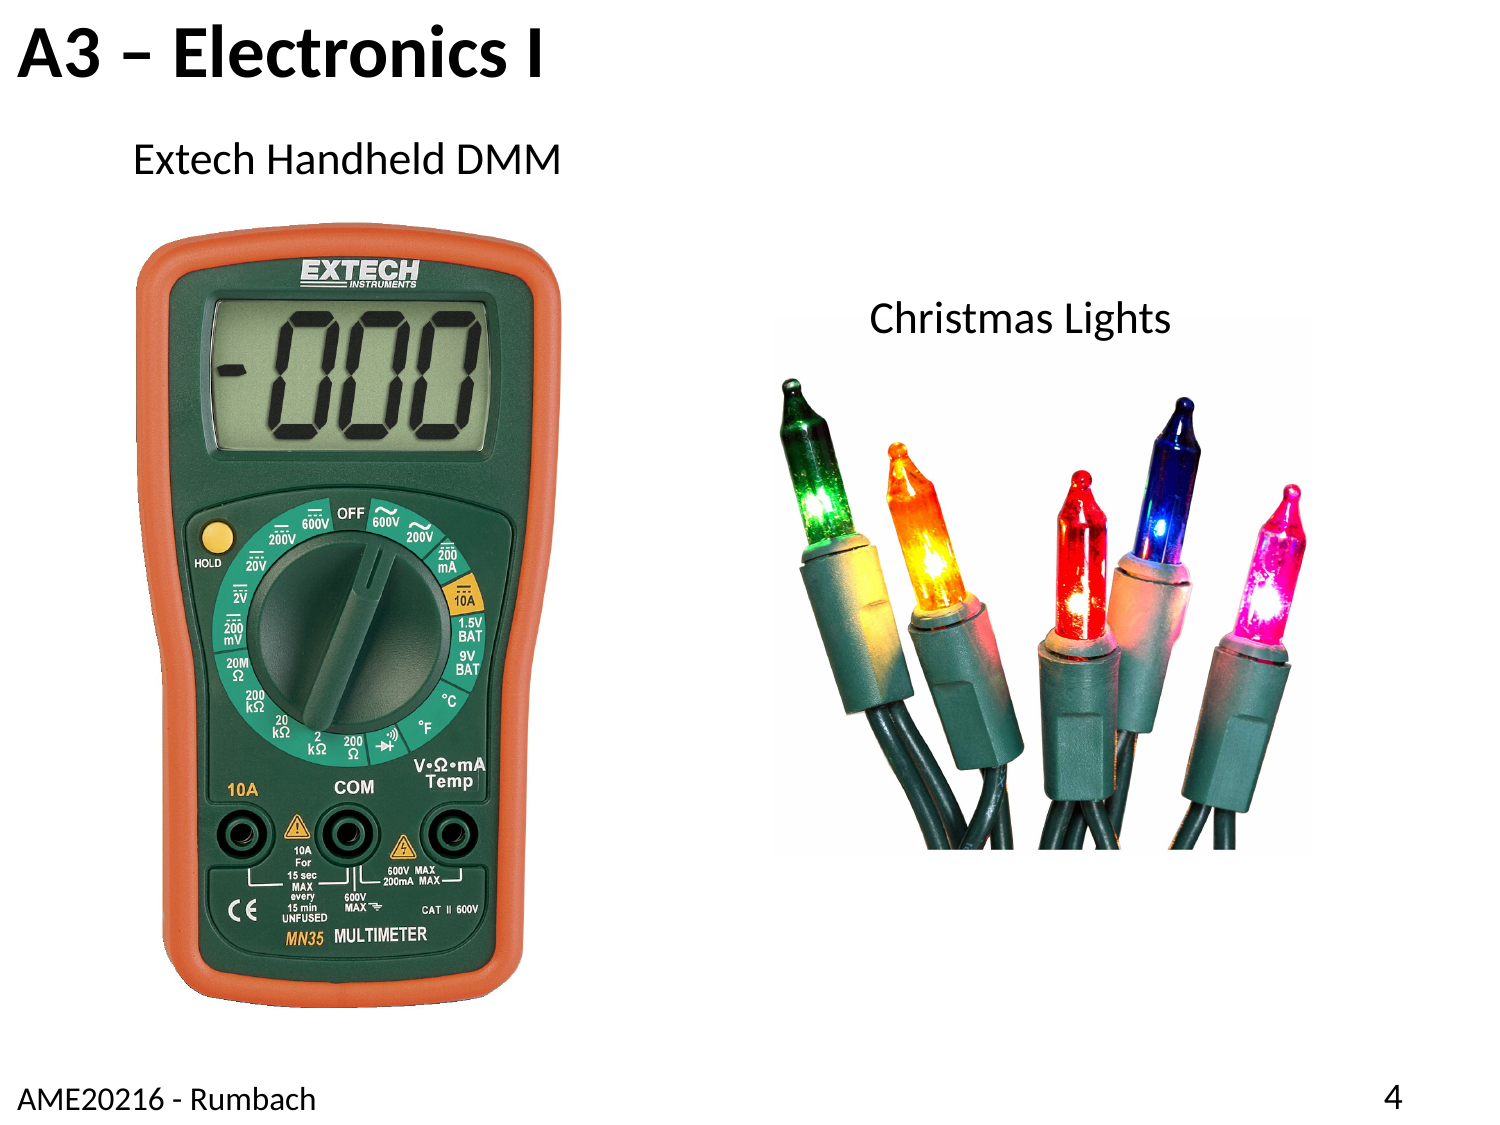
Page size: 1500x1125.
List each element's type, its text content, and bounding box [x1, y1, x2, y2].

text_box Extech Handheld DMM [118, 121, 578, 191]
text_box Christmas Lights [854, 280, 1188, 314]
picture [91, 194, 603, 1056]
text_box A3 – Electronics I [3, 0, 562, 101]
picture [772, 315, 1313, 856]
